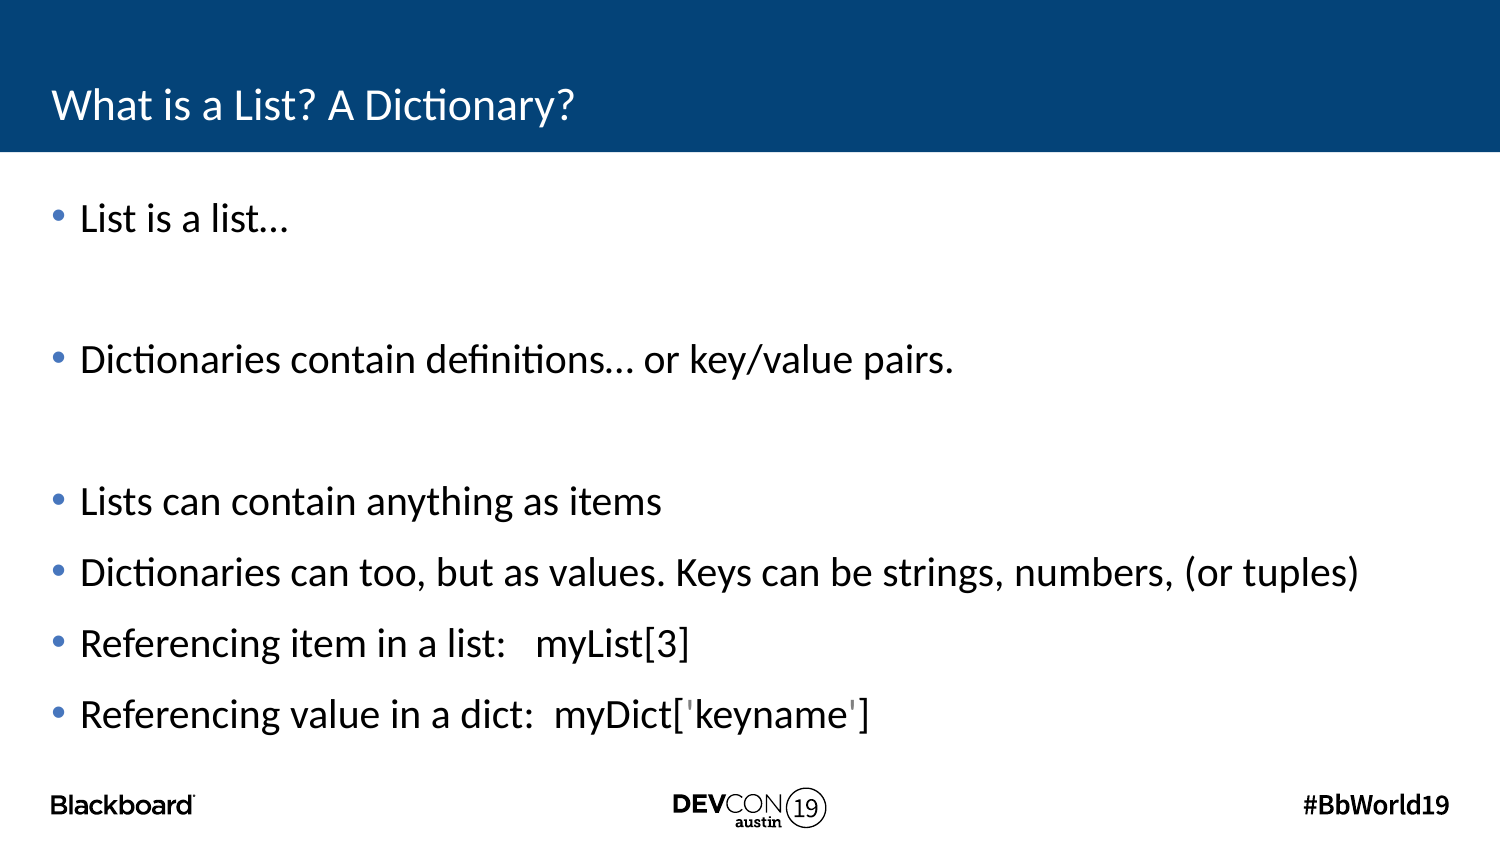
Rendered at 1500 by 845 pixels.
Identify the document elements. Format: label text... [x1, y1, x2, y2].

title What is a List? A Dictionary? [51, 35, 1449, 130]
list List is a list… Dictionaries contain definitions… or key/value pairs. Lists can contain anything as items Dictionaries can too, but as values. Keys can be strings, numbers, (or tuples) Referencing item in a list: myList[3] Referencing value in a dict: myDict['keyname'] [51, 190, 1449, 766]
